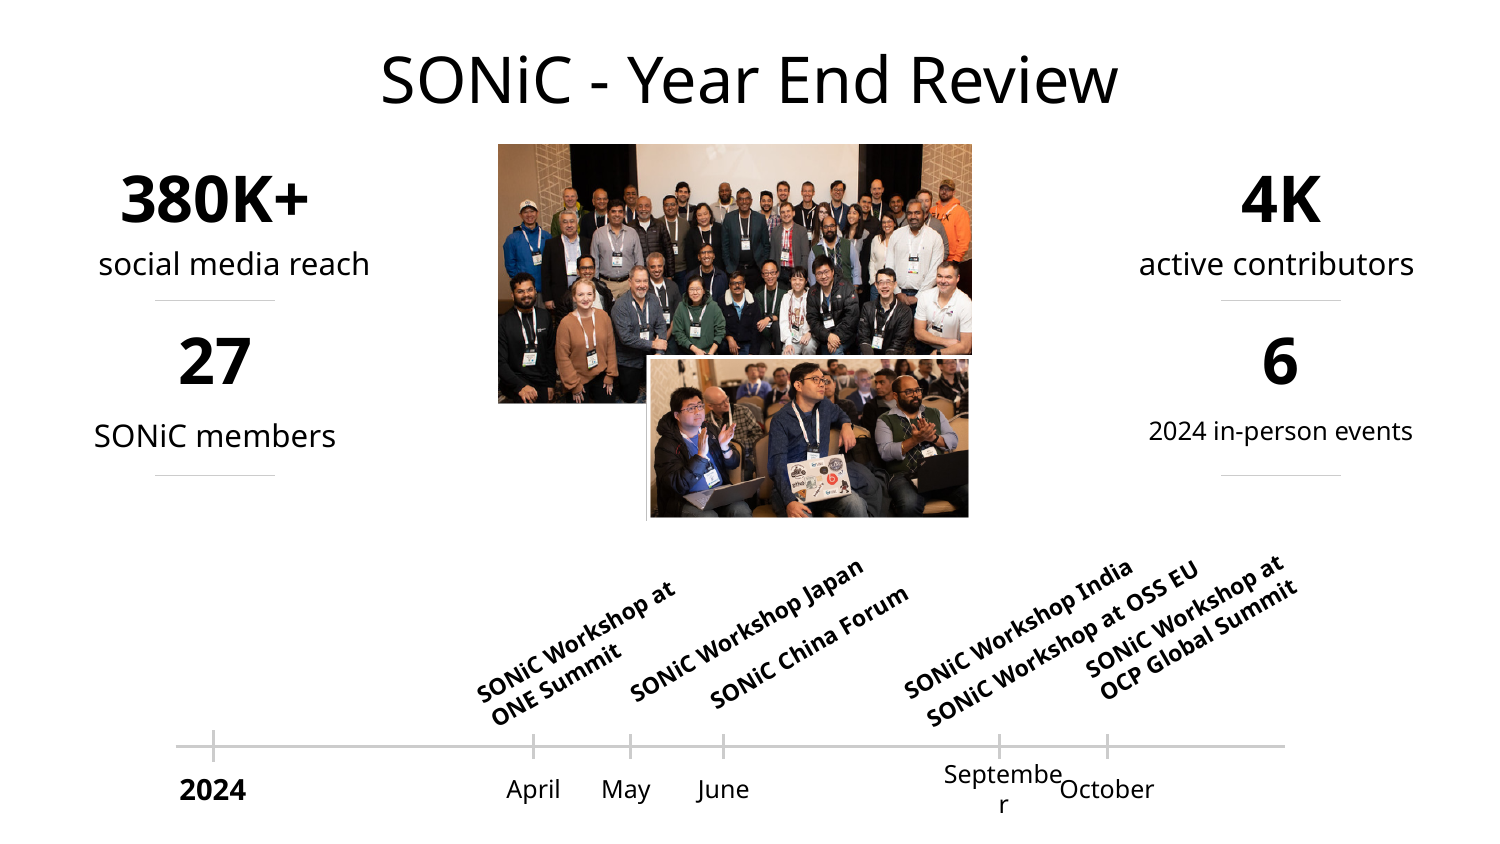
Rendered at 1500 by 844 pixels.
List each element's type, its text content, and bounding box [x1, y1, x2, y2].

list SONiC members [44, 395, 387, 484]
text_box May [562, 763, 665, 814]
text_box 2024 [154, 763, 272, 814]
text_box SONiC Workshop Japan [617, 391, 1131, 721]
text_box September [940, 763, 1048, 814]
subtitle 2024 in-person events [1110, 395, 1452, 484]
title SONiC - Year End Review [51, 31, 1449, 126]
text_box 4K [1068, 152, 1494, 241]
text_box October [1048, 763, 1166, 814]
text_box 27 [2, 314, 429, 404]
text_box 380K+ [2, 152, 429, 241]
list social media reach [63, 223, 406, 314]
text_box SONiC Workshop India [891, 484, 1278, 718]
text_box June [665, 763, 782, 814]
text_box SONiC Workshop at ONE Summit [470, 522, 845, 734]
text_box SONiC Workshop at OCP Global Summit [1084, 415, 1500, 709]
text_box SONiC China Forum [703, 454, 1149, 728]
text_box April [475, 763, 562, 814]
picture [497, 143, 972, 522]
subtitle active contributors [1110, 223, 1452, 312]
text_box SONiC Workshop at OSS EU [913, 416, 1427, 745]
text_box 6 [1068, 314, 1494, 404]
